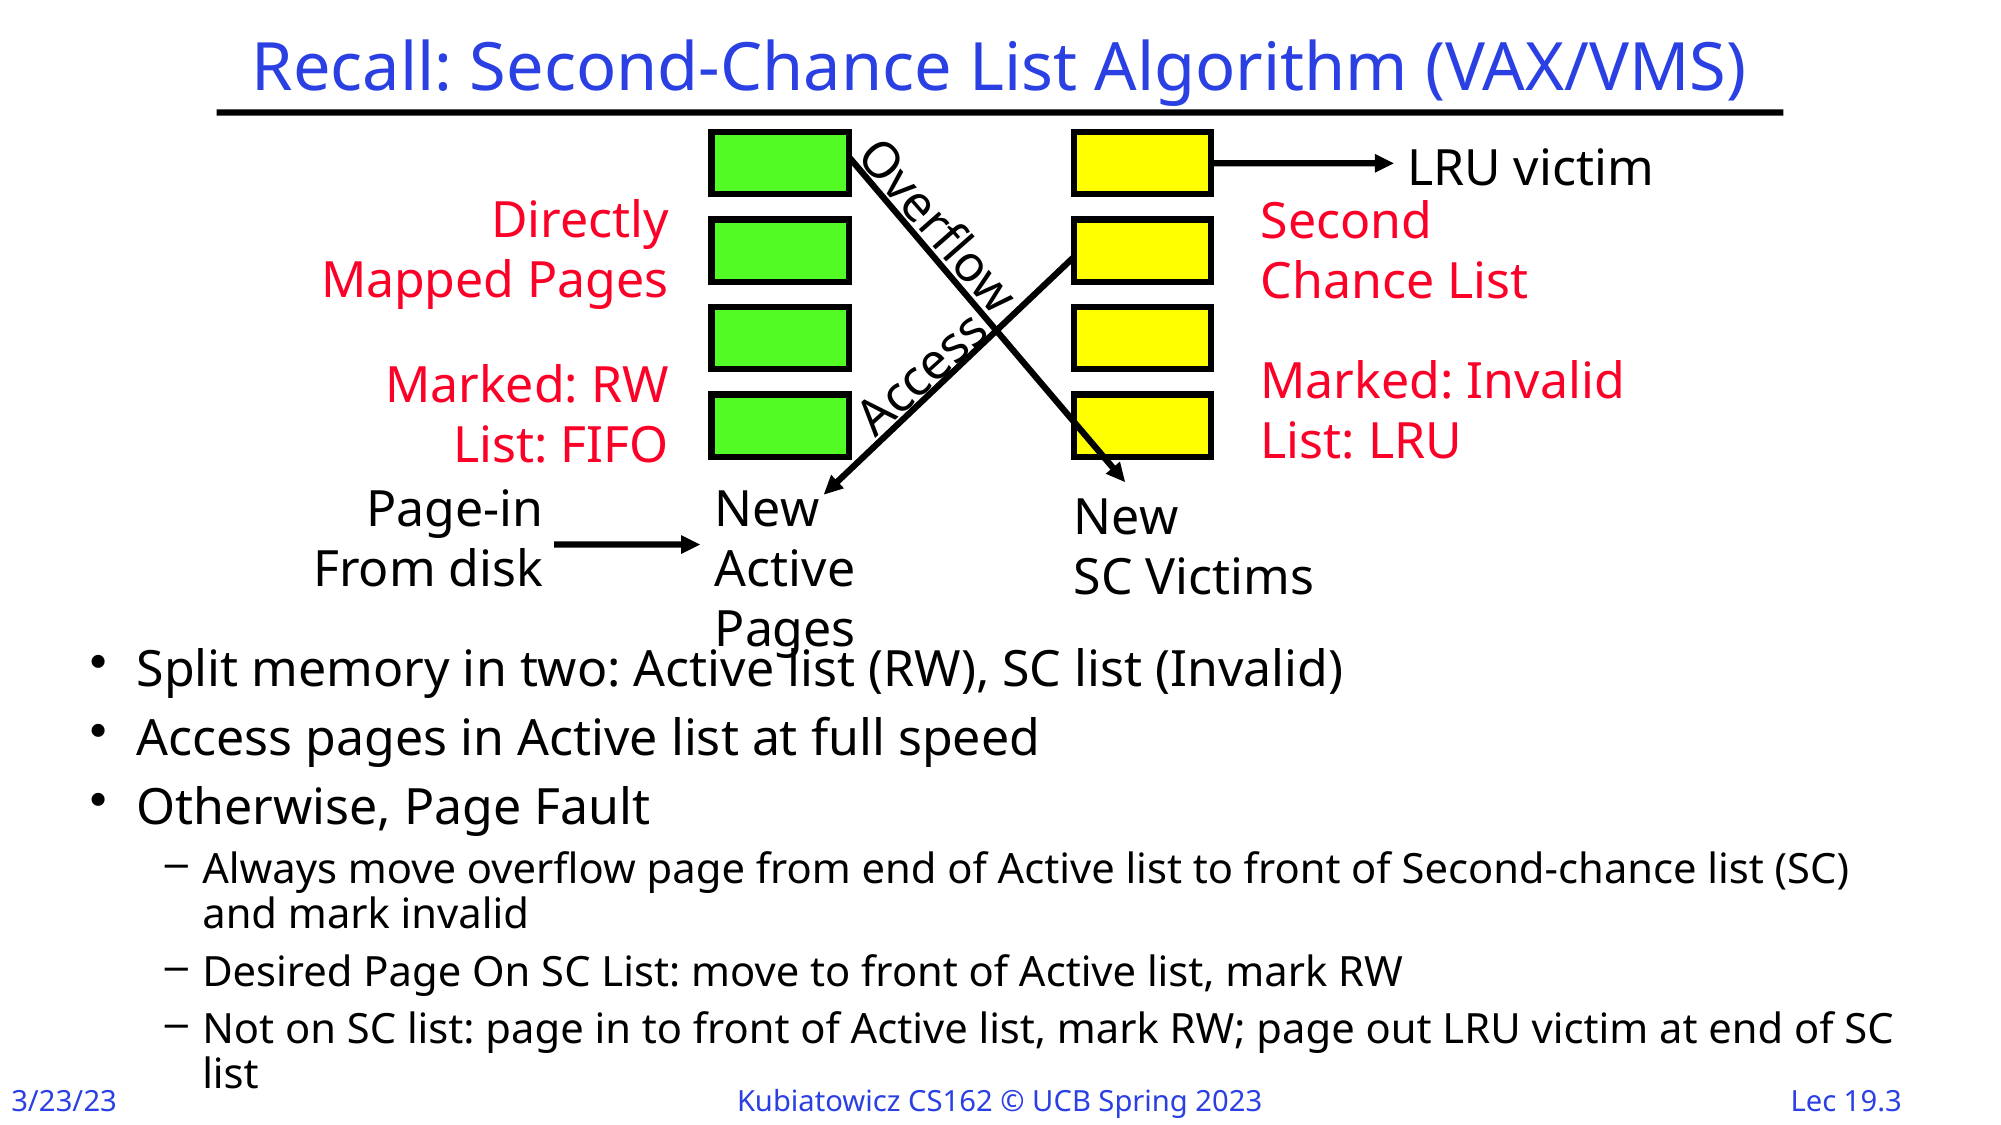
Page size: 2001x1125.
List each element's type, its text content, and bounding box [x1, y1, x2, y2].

title Recall: Second-Chance List Algorithm (VAX/VMS) [187, 24, 1813, 113]
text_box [848, 109, 1338, 614]
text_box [1342, 213, 1630, 483]
list Split memory in two: Active list (RW), SC list (Invalid) Access pages in Active list at full speed Otherwise, Page Fault Always move overflow page from end of Active list to front of Second-chance list (SC) and mark invalid Desired Page On SC List: move to front of Active list, mark RW Not on SC list: page in to front of Active list, mark RW; page out LRU victim at end of SC list [75, 635, 1913, 1113]
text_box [302, 469, 694, 606]
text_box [1342, 127, 1669, 204]
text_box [699, 256, 843, 606]
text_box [309, 131, 843, 467]
